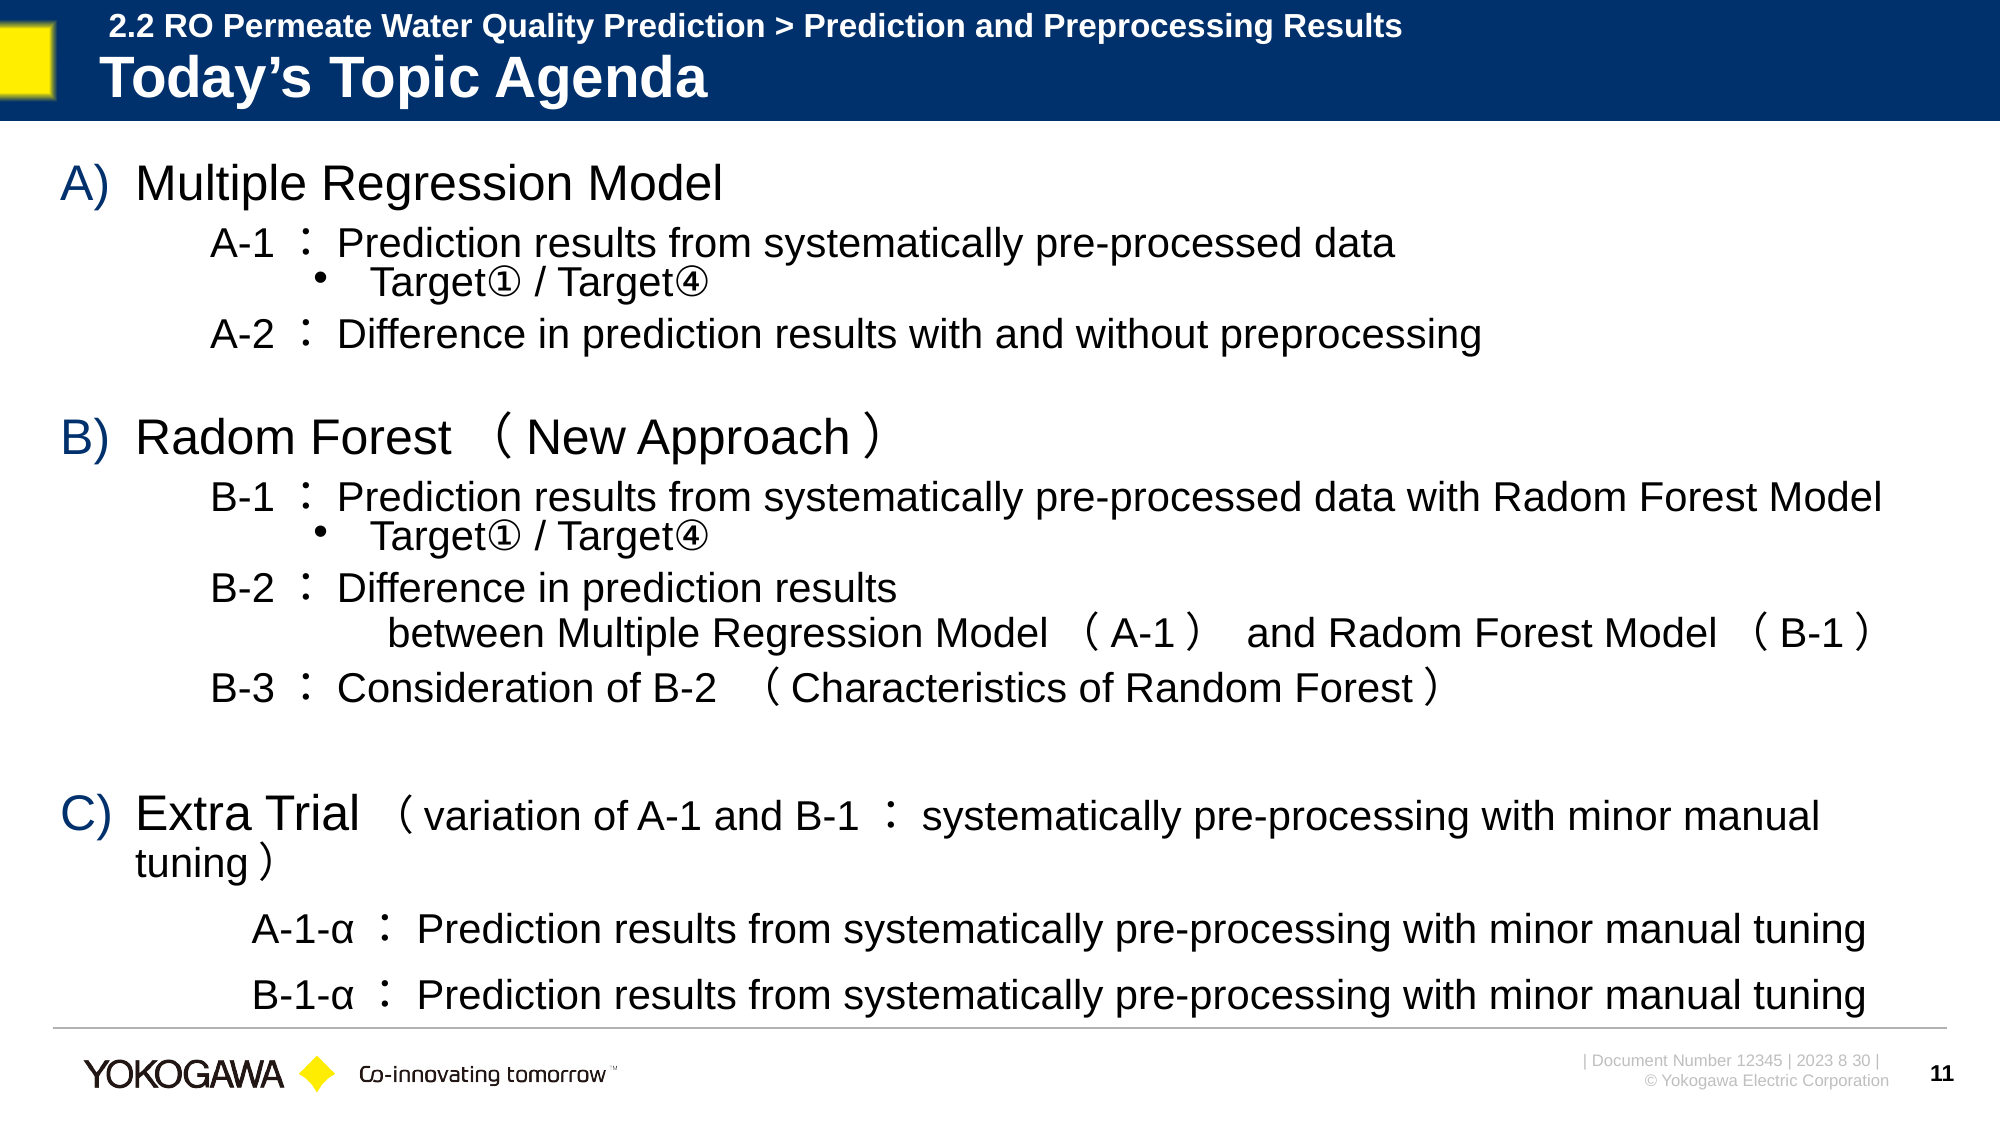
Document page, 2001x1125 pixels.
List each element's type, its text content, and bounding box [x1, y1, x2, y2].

text_box 2.2 RO Permeate Water Quality Prediction > Prediction and Preprocessing Results [93, 0, 1529, 52]
title Today’s Topic Agenda [84, 36, 1955, 122]
list Multiple Regression Model A-1：Prediction results from systematically pre-processed data Target① / Target④ A-2：Difference in prediction results with and without preprocessing Radom Forest（New Approach） B-1：Prediction results from systematically pre-processed data with Radom Forest Model Target① / Target④ B-2：Difference in prediction results between Multiple Regression Model（A-1） and Radom Forest Model（B-1） B-3：Consideration of B-2 （Characteristics of Random Forest） Extra Trial（variation of A-1 and B-1：systematically pre-processing with minor manual tuning） A-1-α：Prediction results from systematically pre-processing with minor manual tuning B-1-α：Prediction results from systematically pre-processing with minor manual tuning [30, 149, 1970, 1103]
picture [0, 6, 69, 115]
